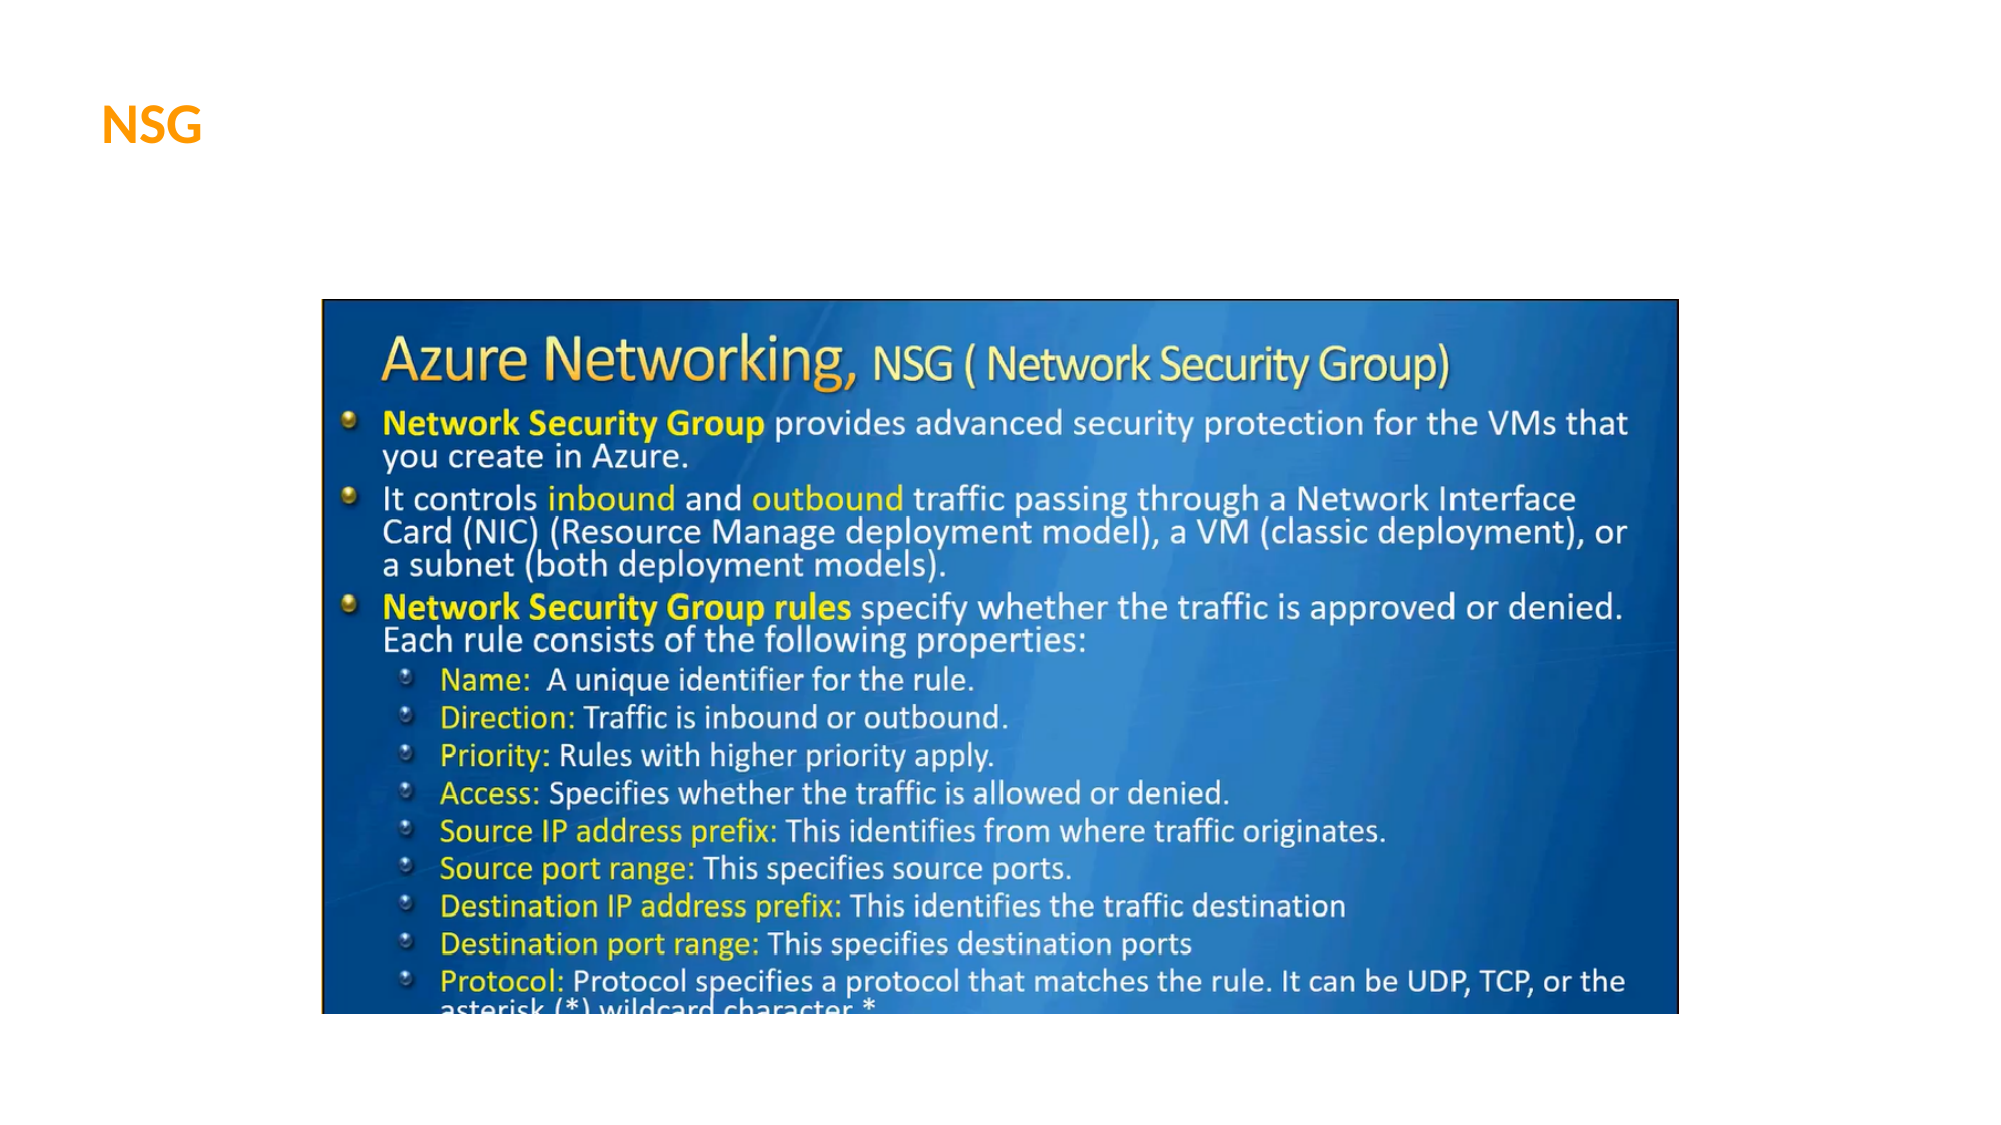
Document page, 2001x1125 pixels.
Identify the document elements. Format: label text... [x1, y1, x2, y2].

title NSG [101, 93, 1900, 165]
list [321, 299, 1679, 1014]
